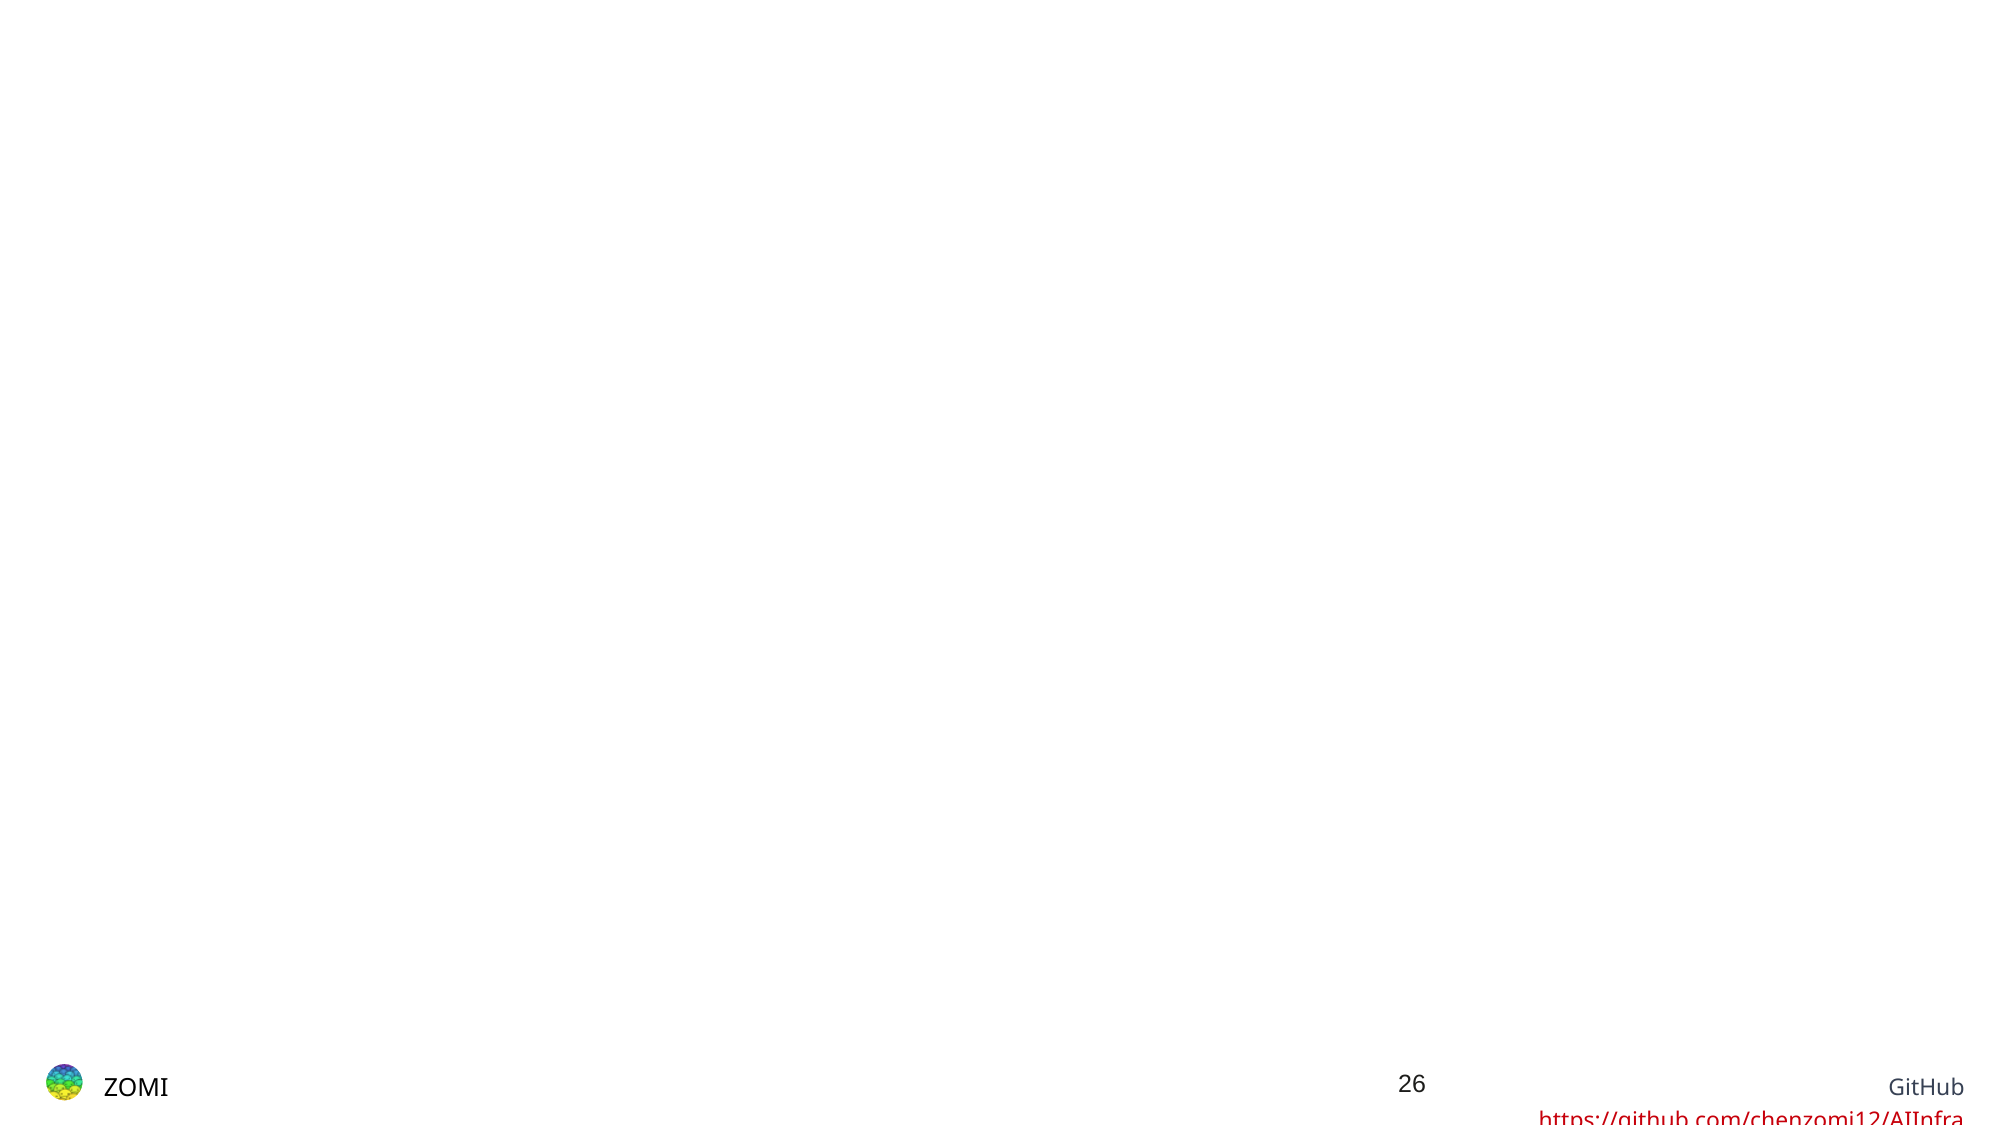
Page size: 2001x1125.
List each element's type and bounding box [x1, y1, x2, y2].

picture [47, 1065, 82, 1100]
